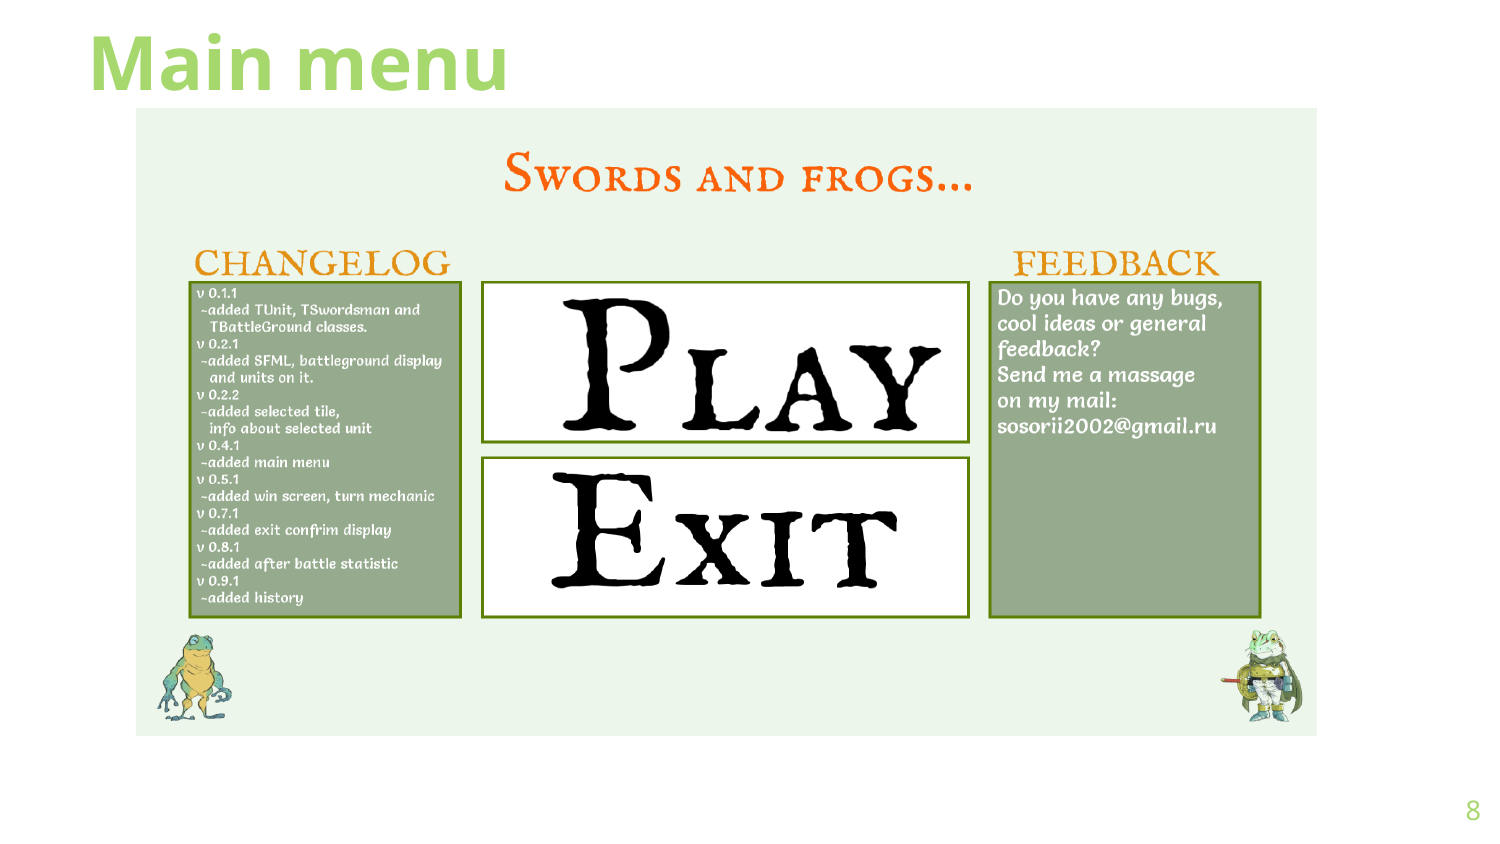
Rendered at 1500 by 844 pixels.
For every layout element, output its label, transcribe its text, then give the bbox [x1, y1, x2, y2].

slide_number 8 [1391, 779, 1482, 844]
picture [135, 108, 1318, 736]
title Main menu [87, 19, 565, 106]
